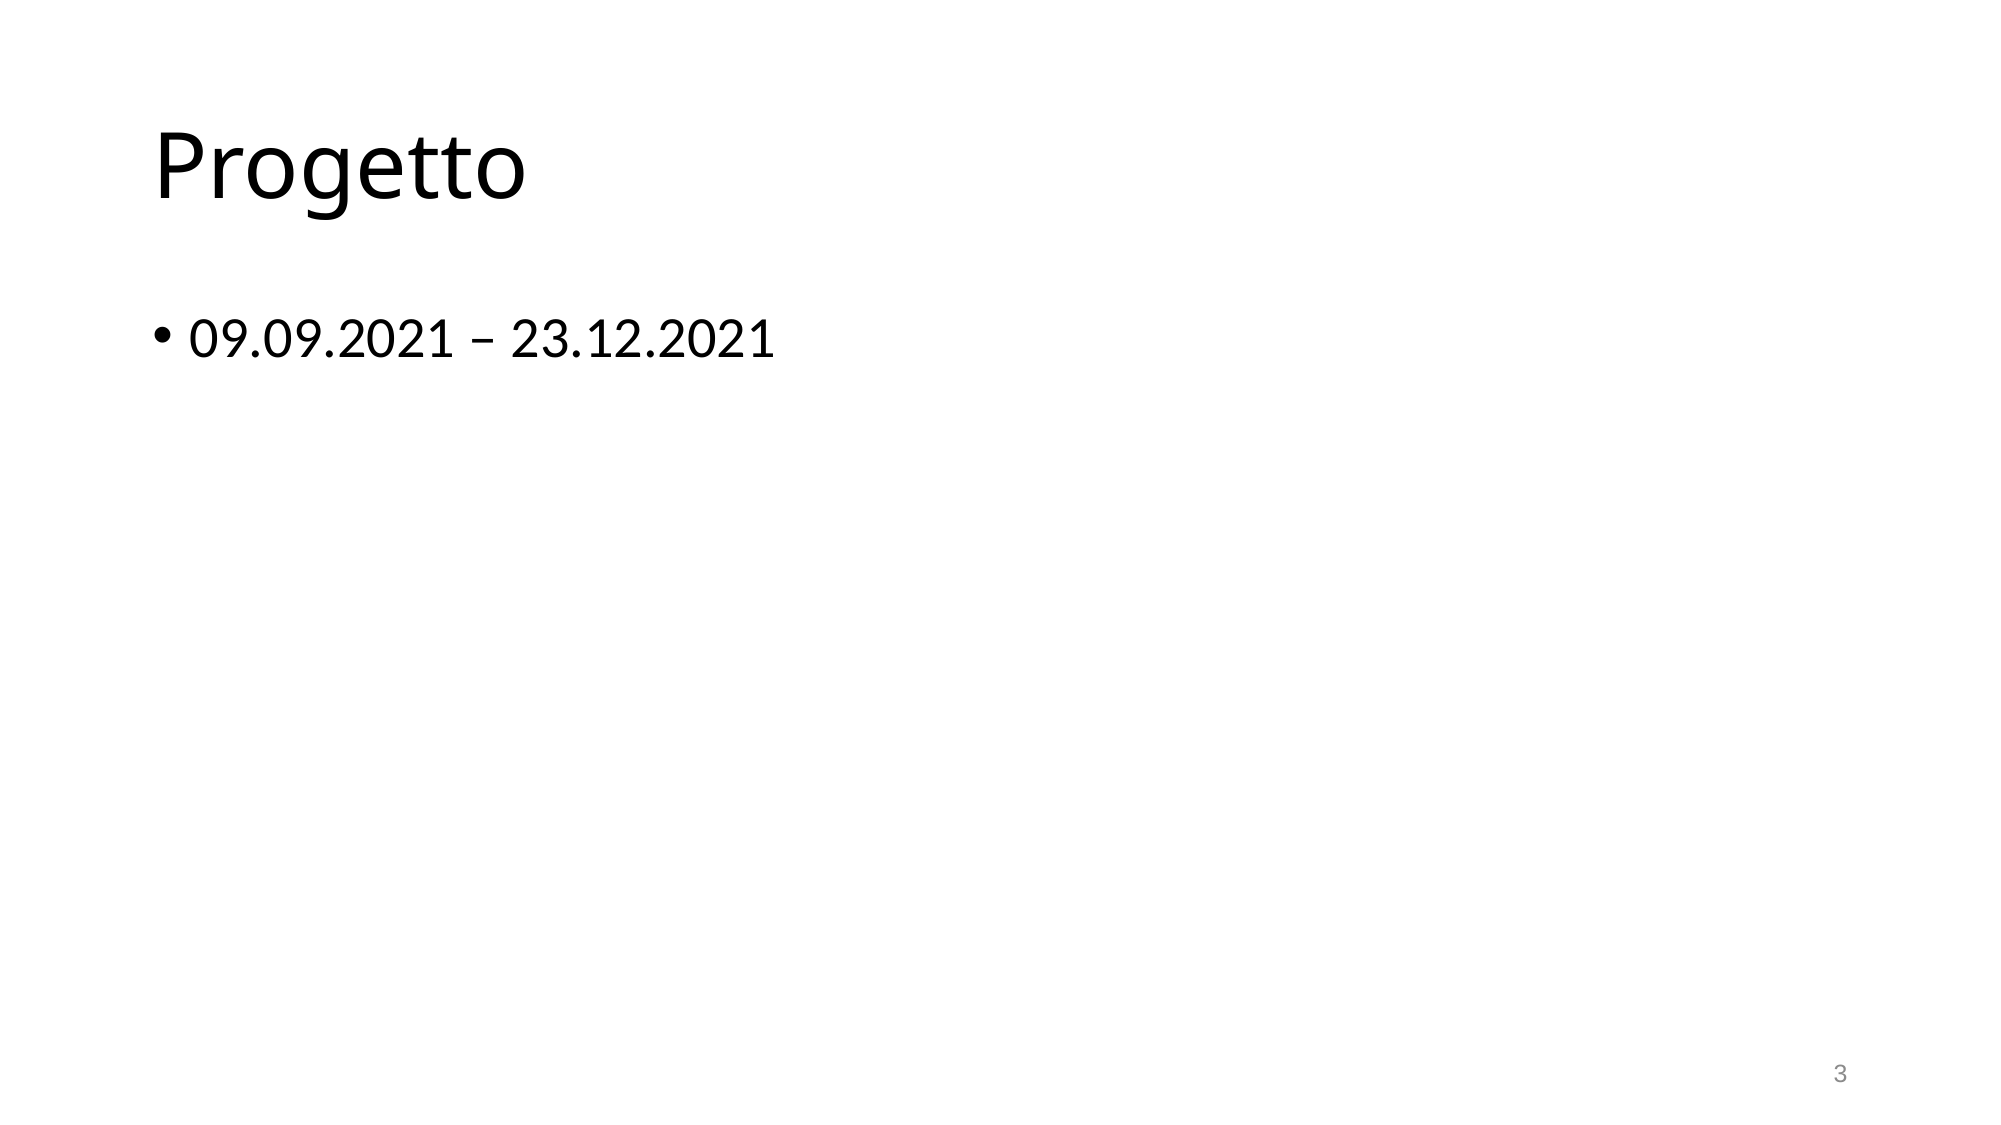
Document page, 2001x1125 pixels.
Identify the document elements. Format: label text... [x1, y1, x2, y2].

slide_number 3 [1412, 1042, 1863, 1103]
list 09.09.2021 – 23.12.2021 [137, 299, 1863, 1014]
title Progetto [137, 59, 1863, 278]
